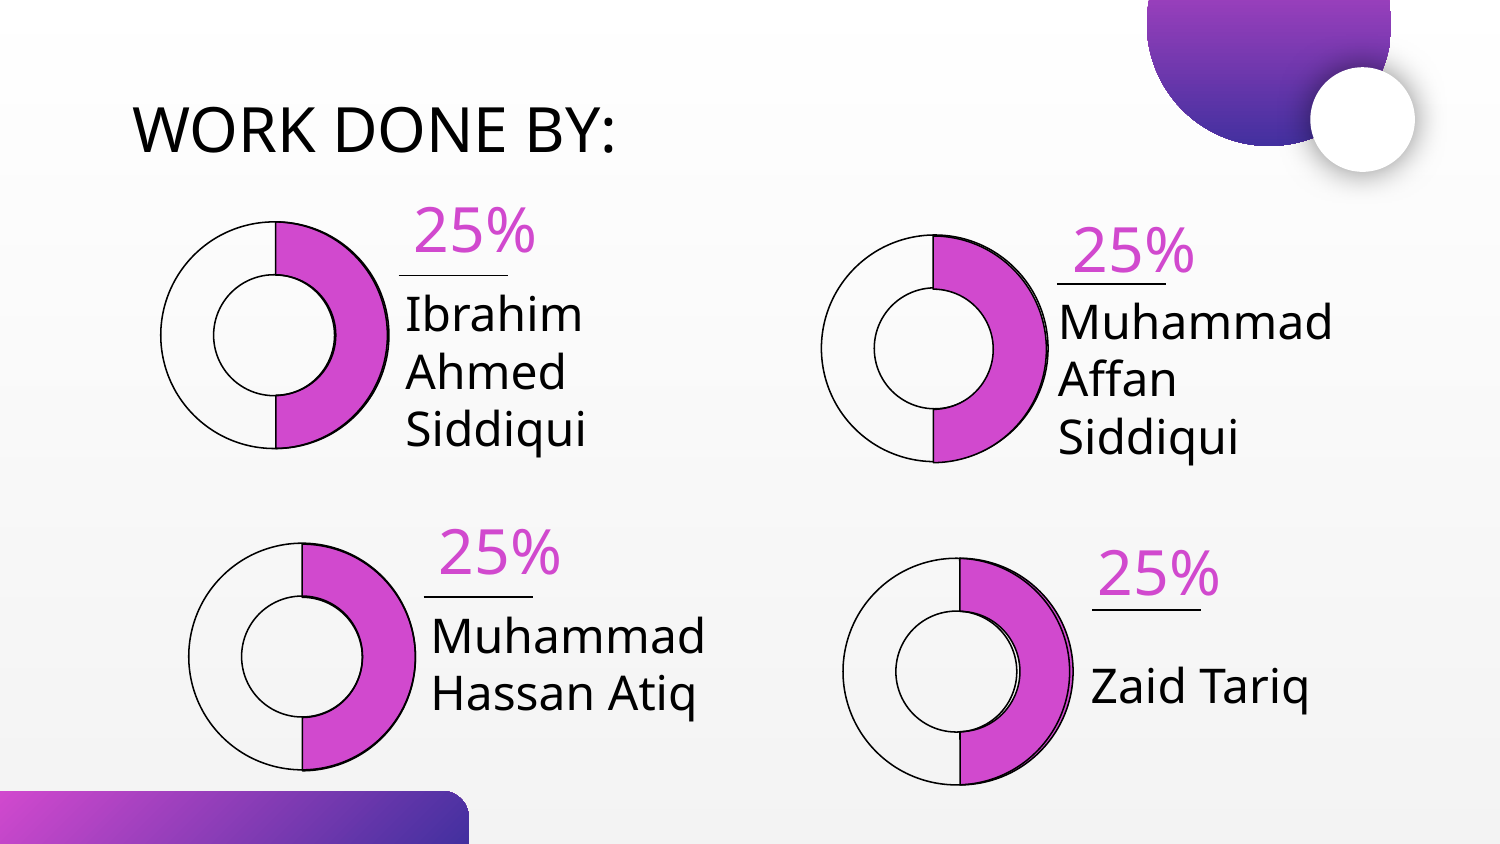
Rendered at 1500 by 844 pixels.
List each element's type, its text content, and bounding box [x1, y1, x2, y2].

text_box [1146, 0, 1392, 146]
text_box [188, 543, 416, 770]
text_box [982, 561, 1074, 783]
text_box [843, 558, 1070, 785]
text_box [1310, 67, 1415, 172]
text_box [821, 234, 1042, 462]
text_box 25% [1082, 531, 1250, 597]
text_box 25% [423, 509, 591, 589]
title 25% [398, 188, 566, 267]
title WORK DONE BY: [116, 88, 1304, 167]
title Ibrahim Ahmed Siddiqui [390, 284, 647, 457]
text_box [160, 221, 388, 449]
text_box [933, 235, 1042, 463]
text_box Muhammad Hassan Atiq [415, 605, 768, 778]
text_box Zaid Tariq [1075, 597, 1414, 770]
text_box 25% [1057, 208, 1225, 287]
text_box Muhammad Affan Siddiqui [1042, 291, 1382, 464]
